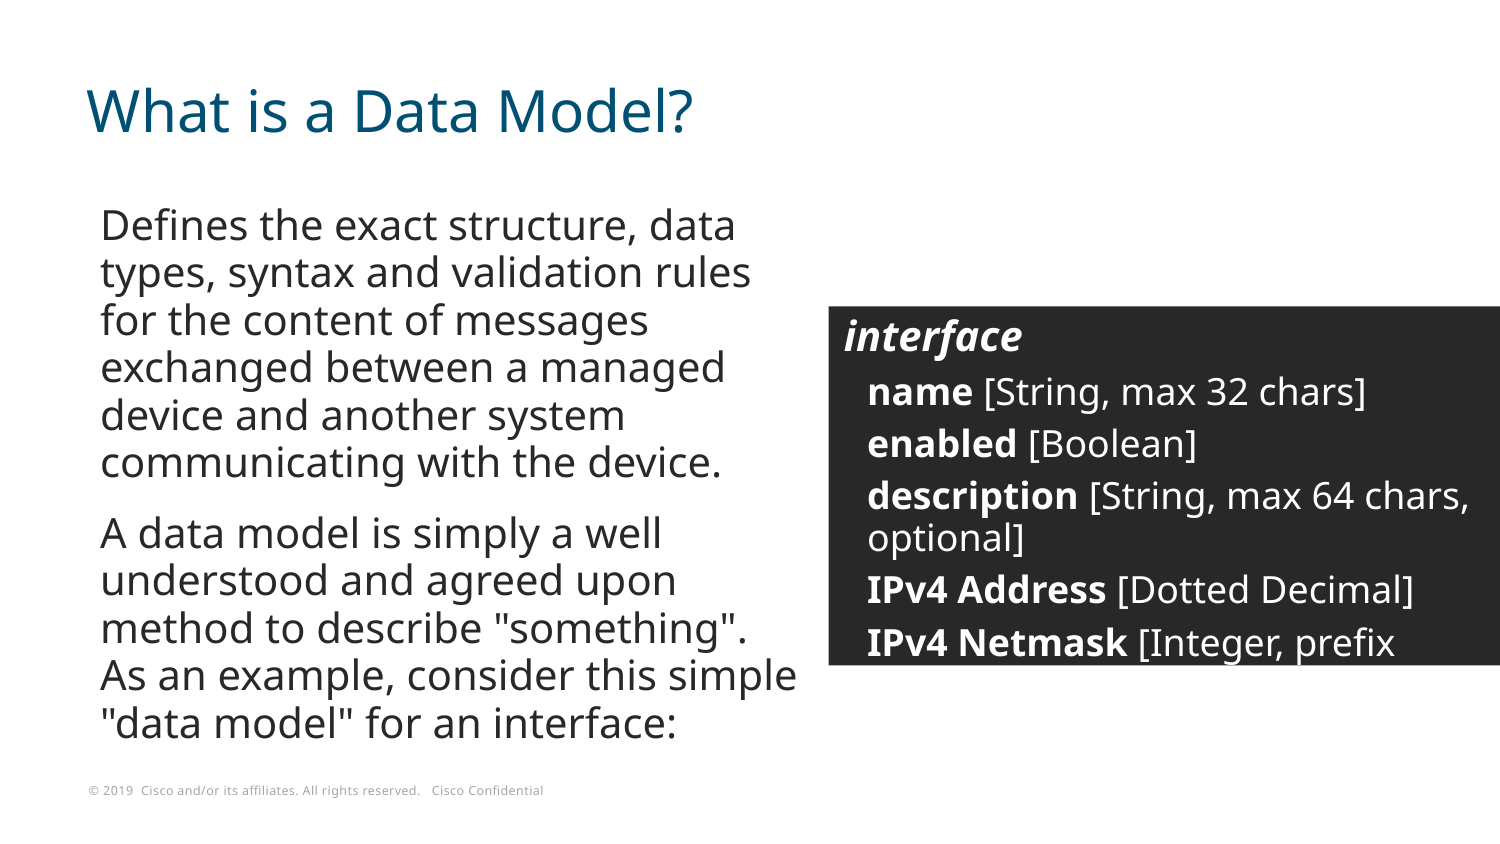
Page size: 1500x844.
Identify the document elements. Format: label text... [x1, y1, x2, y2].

list interface name [String, max 32 chars] enabled [Boolean] description [String, max 64 chars, optional] IPv4 Address [Dotted Decimal] IPv4 Netmask [Integer, prefix length] … [828, 306, 1500, 666]
list Defines the exact structure, data types, syntax and validation rules for the content of messages exchanged between a managed device and another system communicating with the device. A data model is simply a well understood and agreed upon method to describe "something". As an example, consider this simple "data model" for an interface: [75, 197, 814, 754]
title What is a Data Model? [71, 55, 1441, 176]
